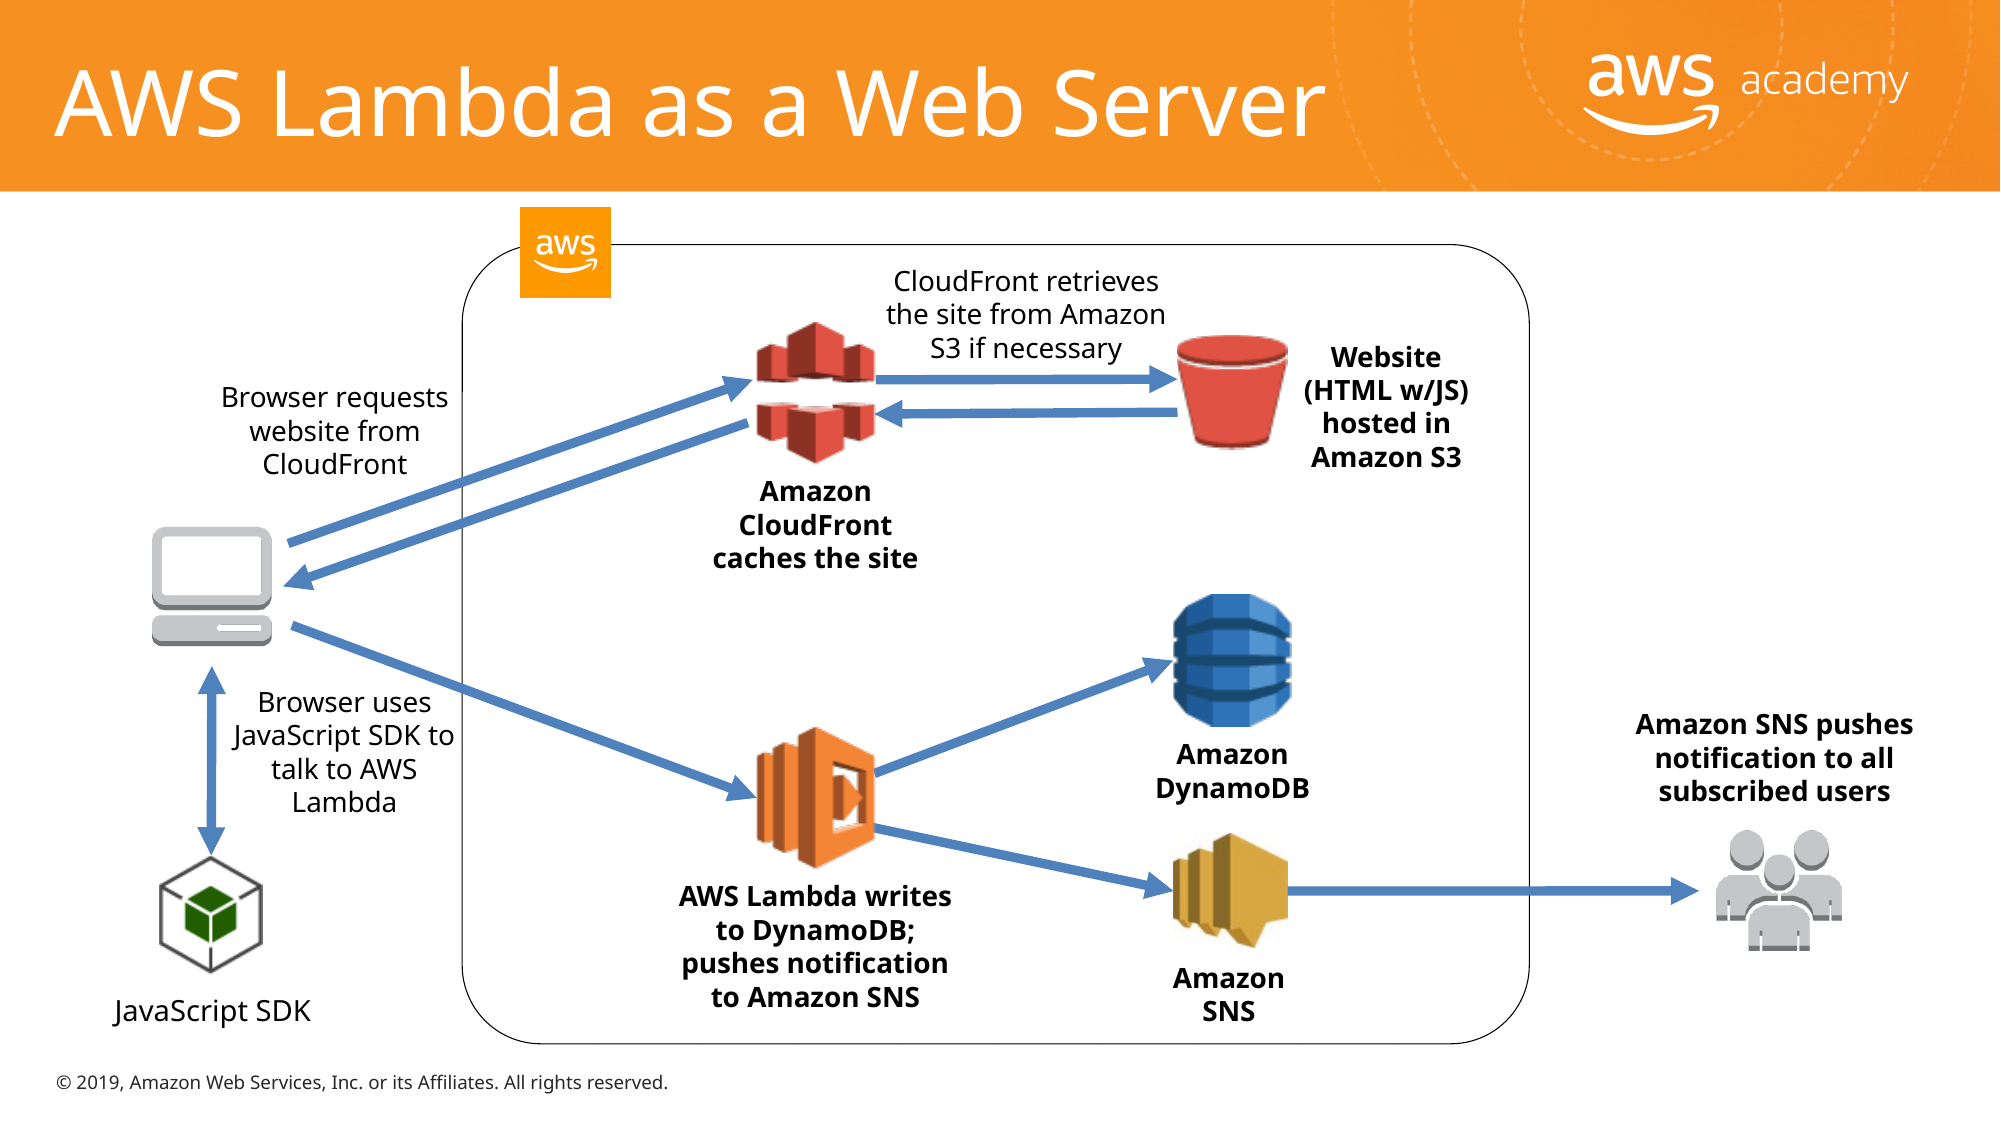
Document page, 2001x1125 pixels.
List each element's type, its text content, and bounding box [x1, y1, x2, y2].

text_box CloudFront retrieves the site from Amazon S3 if necessary [879, 263, 1173, 373]
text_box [874, 660, 1174, 774]
text_box [461, 798, 1530, 1045]
title AWS Lambda as a Web Server [39, 43, 1487, 172]
text_box Amazon SNS [1131, 1045, 1327, 1054]
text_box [288, 379, 753, 544]
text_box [291, 625, 757, 798]
text_box Browser requests website from CloudFront [216, 380, 288, 489]
text_box Browser uses JavaScript SDK to talk to AWS Lambda [226, 684, 291, 719]
text_box [461, 244, 1530, 886]
text_box Amazon SNS pushes notification to all subscribed users [1634, 707, 1915, 863]
text_box JavaScript SDK [122, 991, 303, 1062]
picture [0, 0, 2000, 1125]
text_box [868, 826, 1174, 892]
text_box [283, 422, 748, 587]
